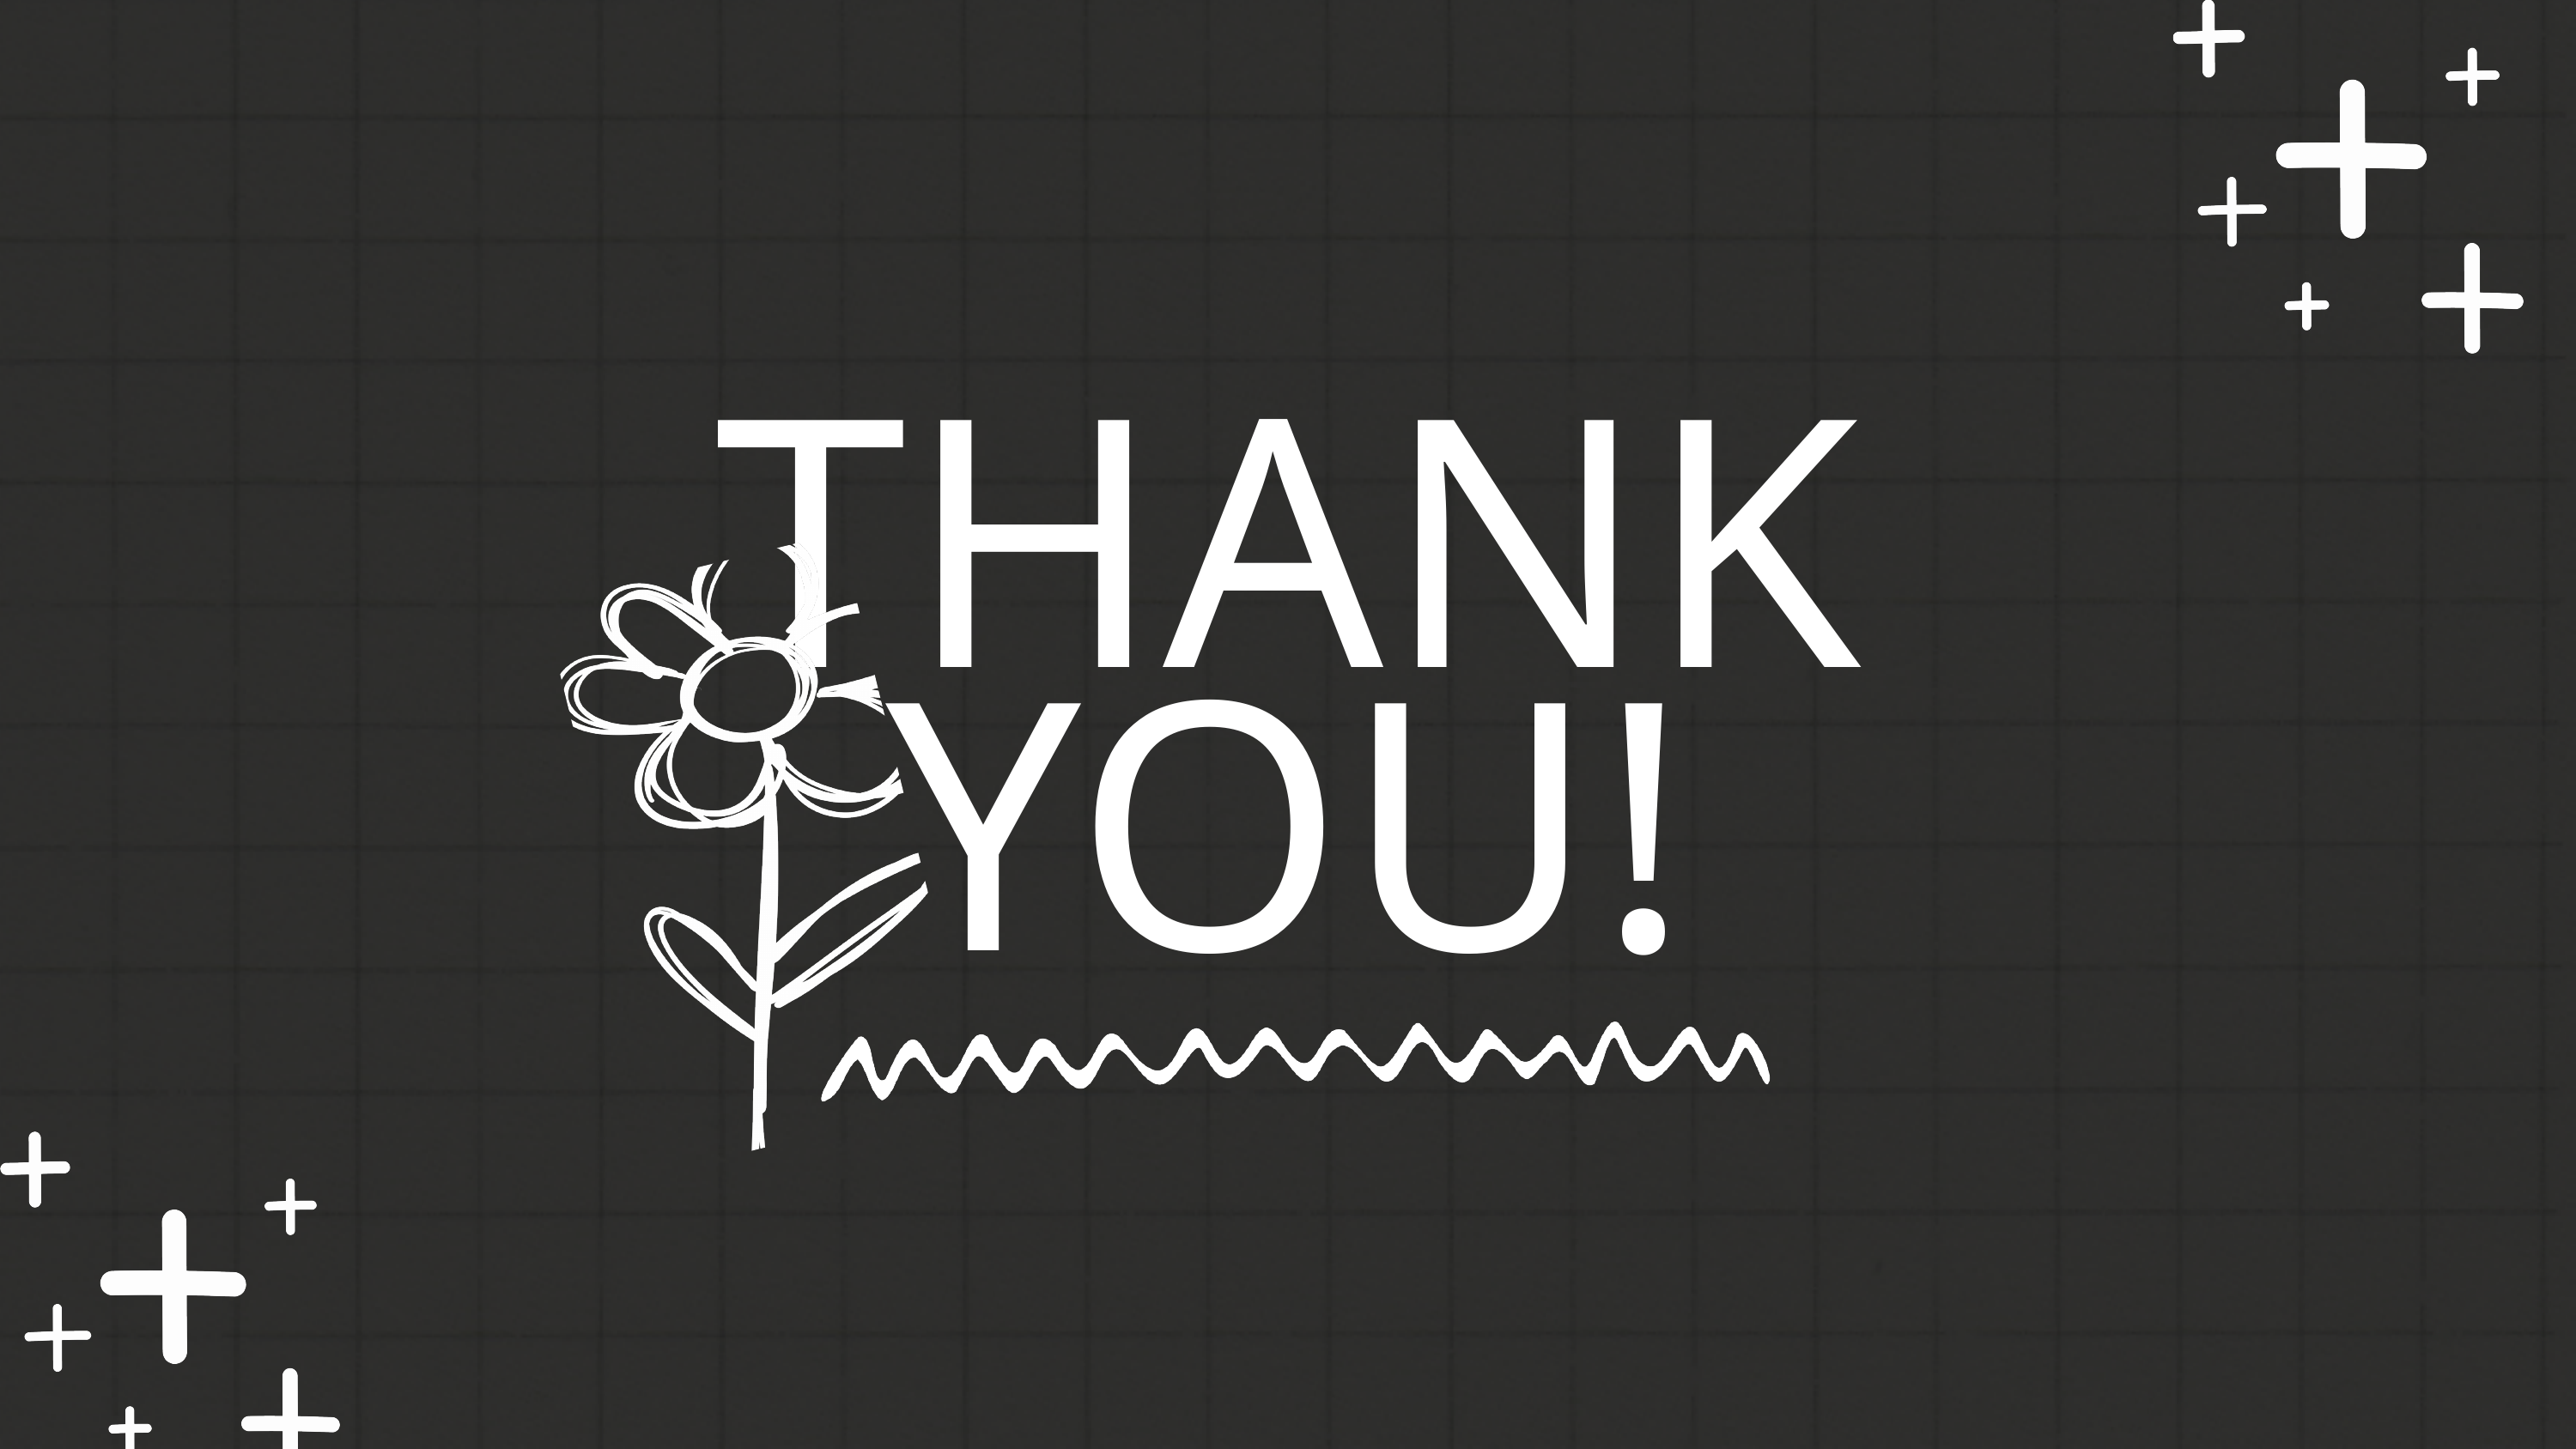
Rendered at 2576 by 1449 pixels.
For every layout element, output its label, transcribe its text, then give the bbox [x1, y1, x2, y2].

text_box [0, 0, 2576, 1449]
text_box [0, 1131, 340, 1449]
text_box [802, 968, 1774, 1133]
text_box THANK YOU! [562, 452, 2014, 1021]
text_box [2172, 0, 2524, 354]
text_box [543, 532, 947, 1168]
